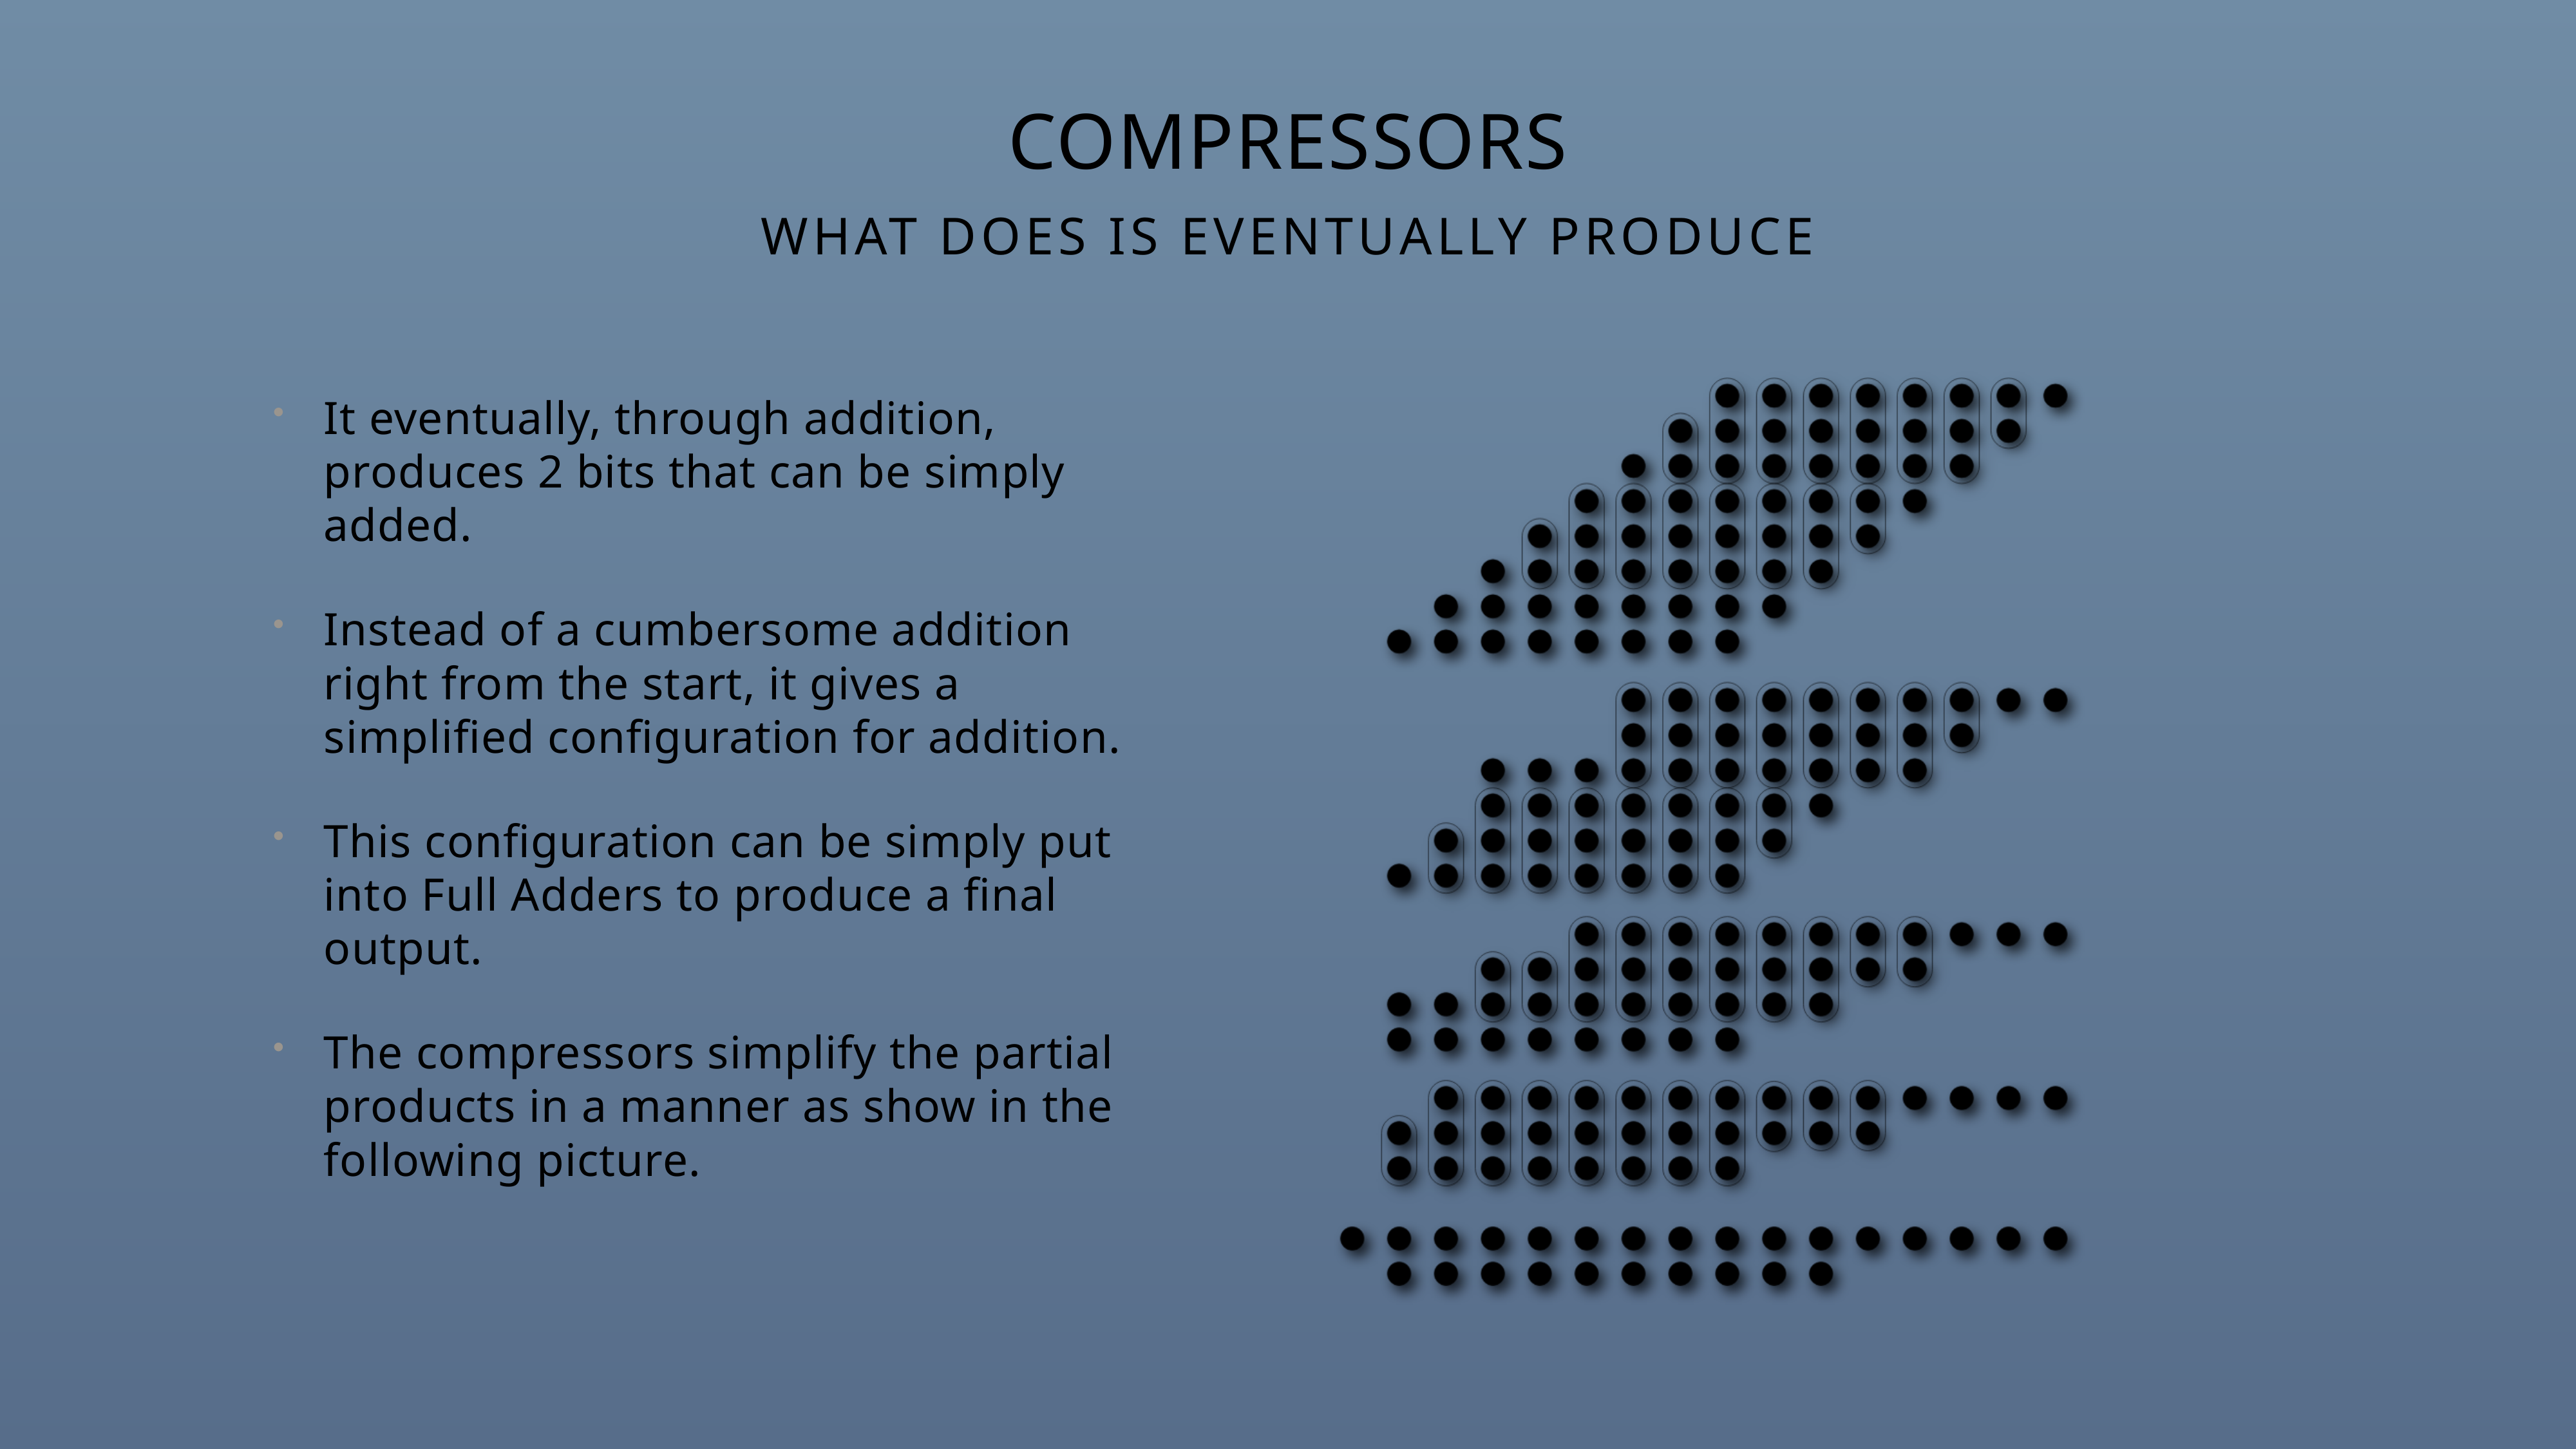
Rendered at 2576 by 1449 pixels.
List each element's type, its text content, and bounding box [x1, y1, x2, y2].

title Compressors [132, 86, 2444, 199]
list It eventually, through addition, produces 2 bits that can be simply added. Instead of a cumbersome addition right from the start, it gives a simplified configuration for addition. This configuration can be simply put into Full Adders to produce a final output. The compressors simplify the partial products in a manner as show in the following picture. [267, 384, 1153, 1280]
list What does is eventually produce [132, 199, 2444, 276]
picture [1338, 377, 2070, 1287]
